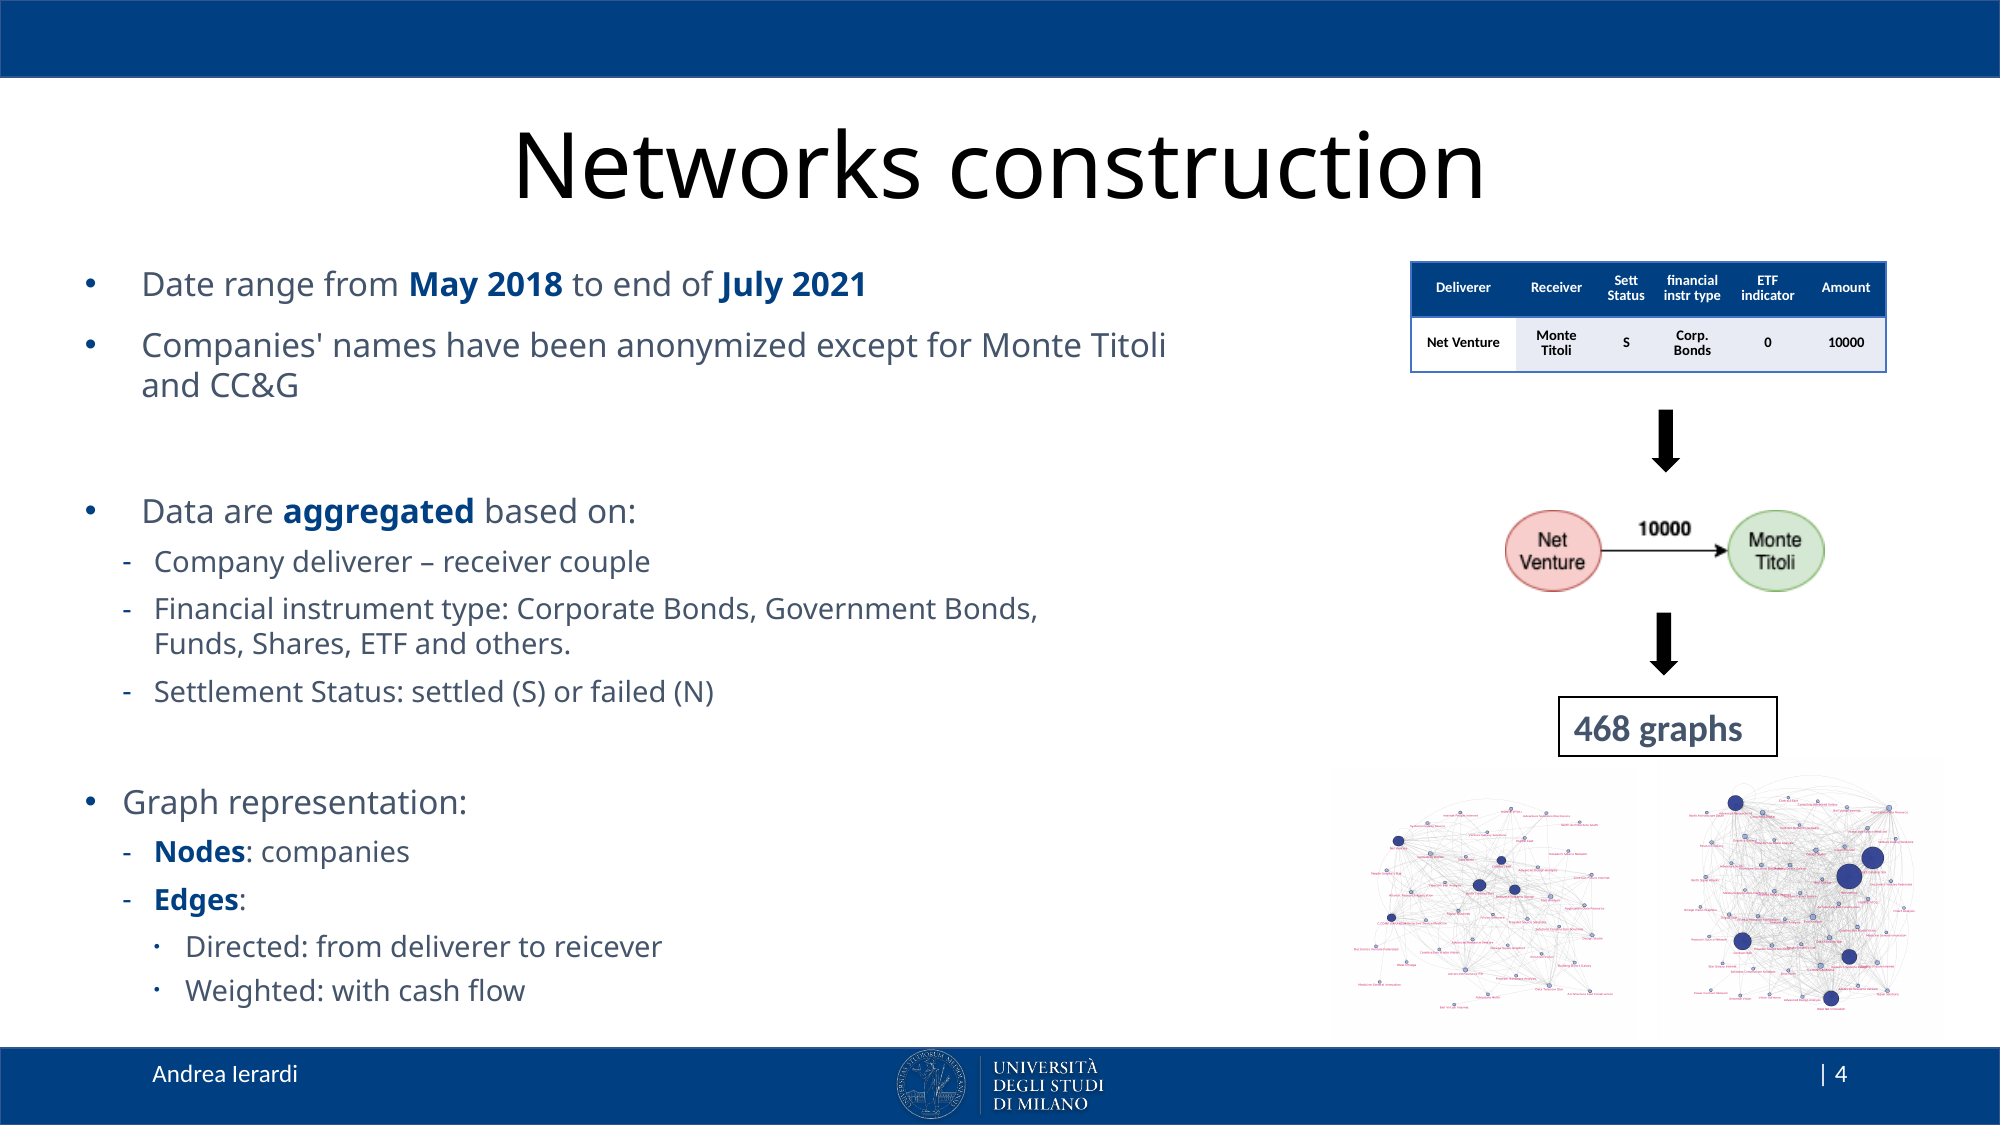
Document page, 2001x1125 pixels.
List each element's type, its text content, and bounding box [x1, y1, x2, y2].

table_cell 0 [1730, 318, 1807, 371]
table_header Sett Status [1597, 263, 1655, 316]
text_box [0, 0, 2000, 78]
table_header Deliverer [1412, 263, 1516, 316]
picture [1331, 768, 1637, 1045]
table_cell Net Venture [1412, 318, 1516, 371]
table_header financial instr type [1655, 263, 1730, 316]
text_box [0, 1047, 892, 1125]
table_cell Monte Titoli [1516, 318, 1597, 371]
picture [892, 1047, 1108, 1125]
slide_number | 4 [1412, 1042, 1863, 1103]
table_header ETF indicator [1730, 263, 1807, 316]
title Networks construction [137, 78, 1863, 278]
table_header Receiver [1516, 263, 1597, 316]
picture [1658, 756, 1946, 1040]
picture [1505, 510, 1825, 592]
text_box 468 graphs [1558, 696, 1778, 757]
table_cell Corp. Bonds [1655, 318, 1730, 371]
table_cell S [1597, 318, 1655, 371]
text_box [1647, 611, 1681, 677]
text_box [1108, 1047, 2000, 1125]
text_box [1649, 408, 1683, 474]
table_cell 10000 [1807, 318, 1885, 371]
table_header Amount [1807, 263, 1885, 316]
slide_number Andrea Ierardi [137, 1042, 588, 1103]
